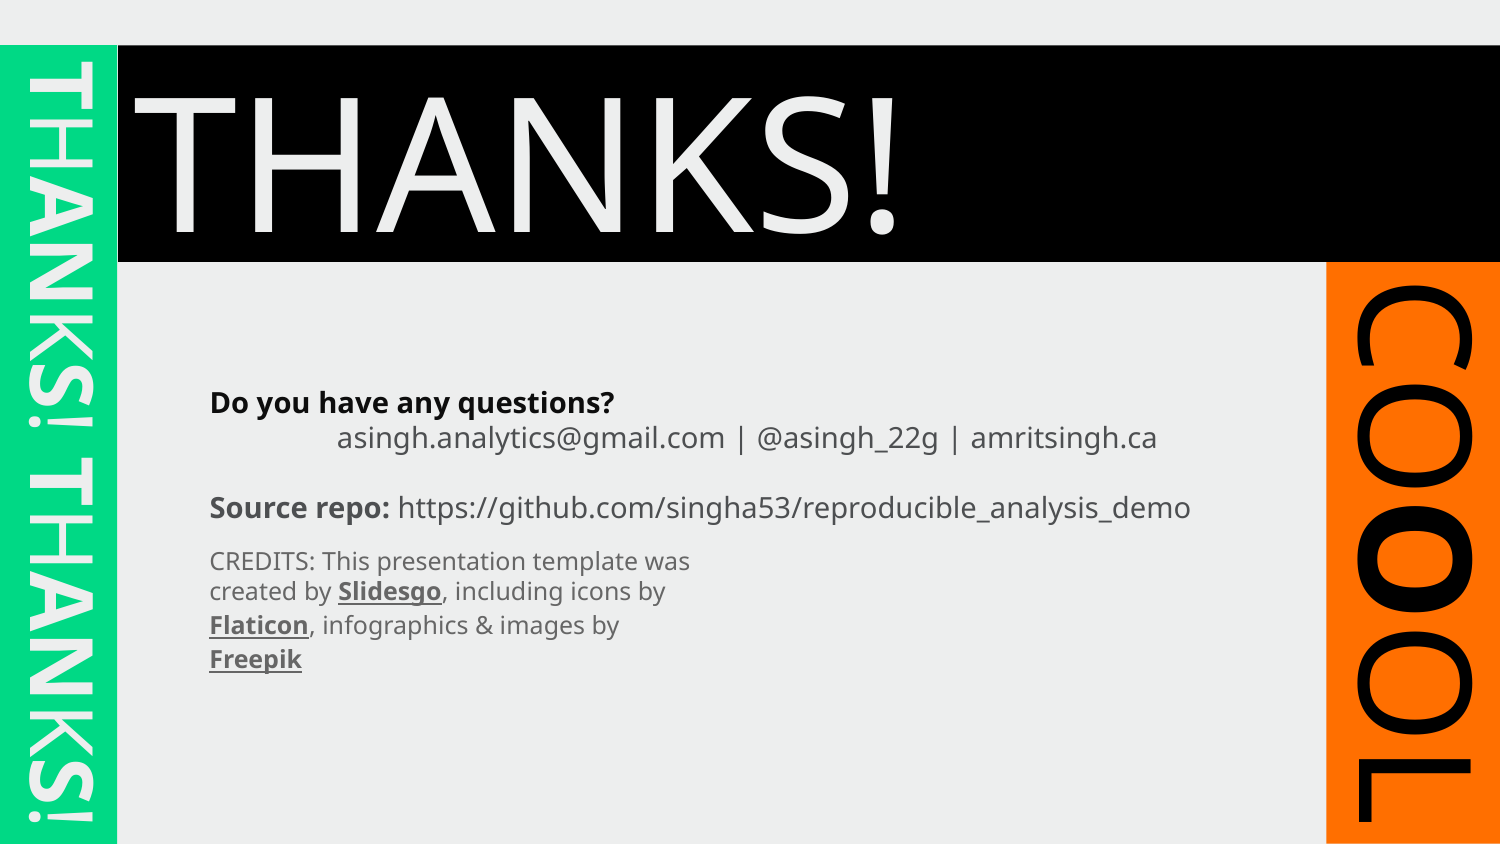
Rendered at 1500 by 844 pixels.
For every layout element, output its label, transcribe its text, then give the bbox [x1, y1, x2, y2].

title THANKS! [118, 45, 1500, 262]
subtitle Do you have any questions? asingh.analytics@gmail.com | @asingh_22g | amritsingh.ca Source repo: https://github.com/singha53/reproducible_analysis_demo [194, 369, 1301, 539]
